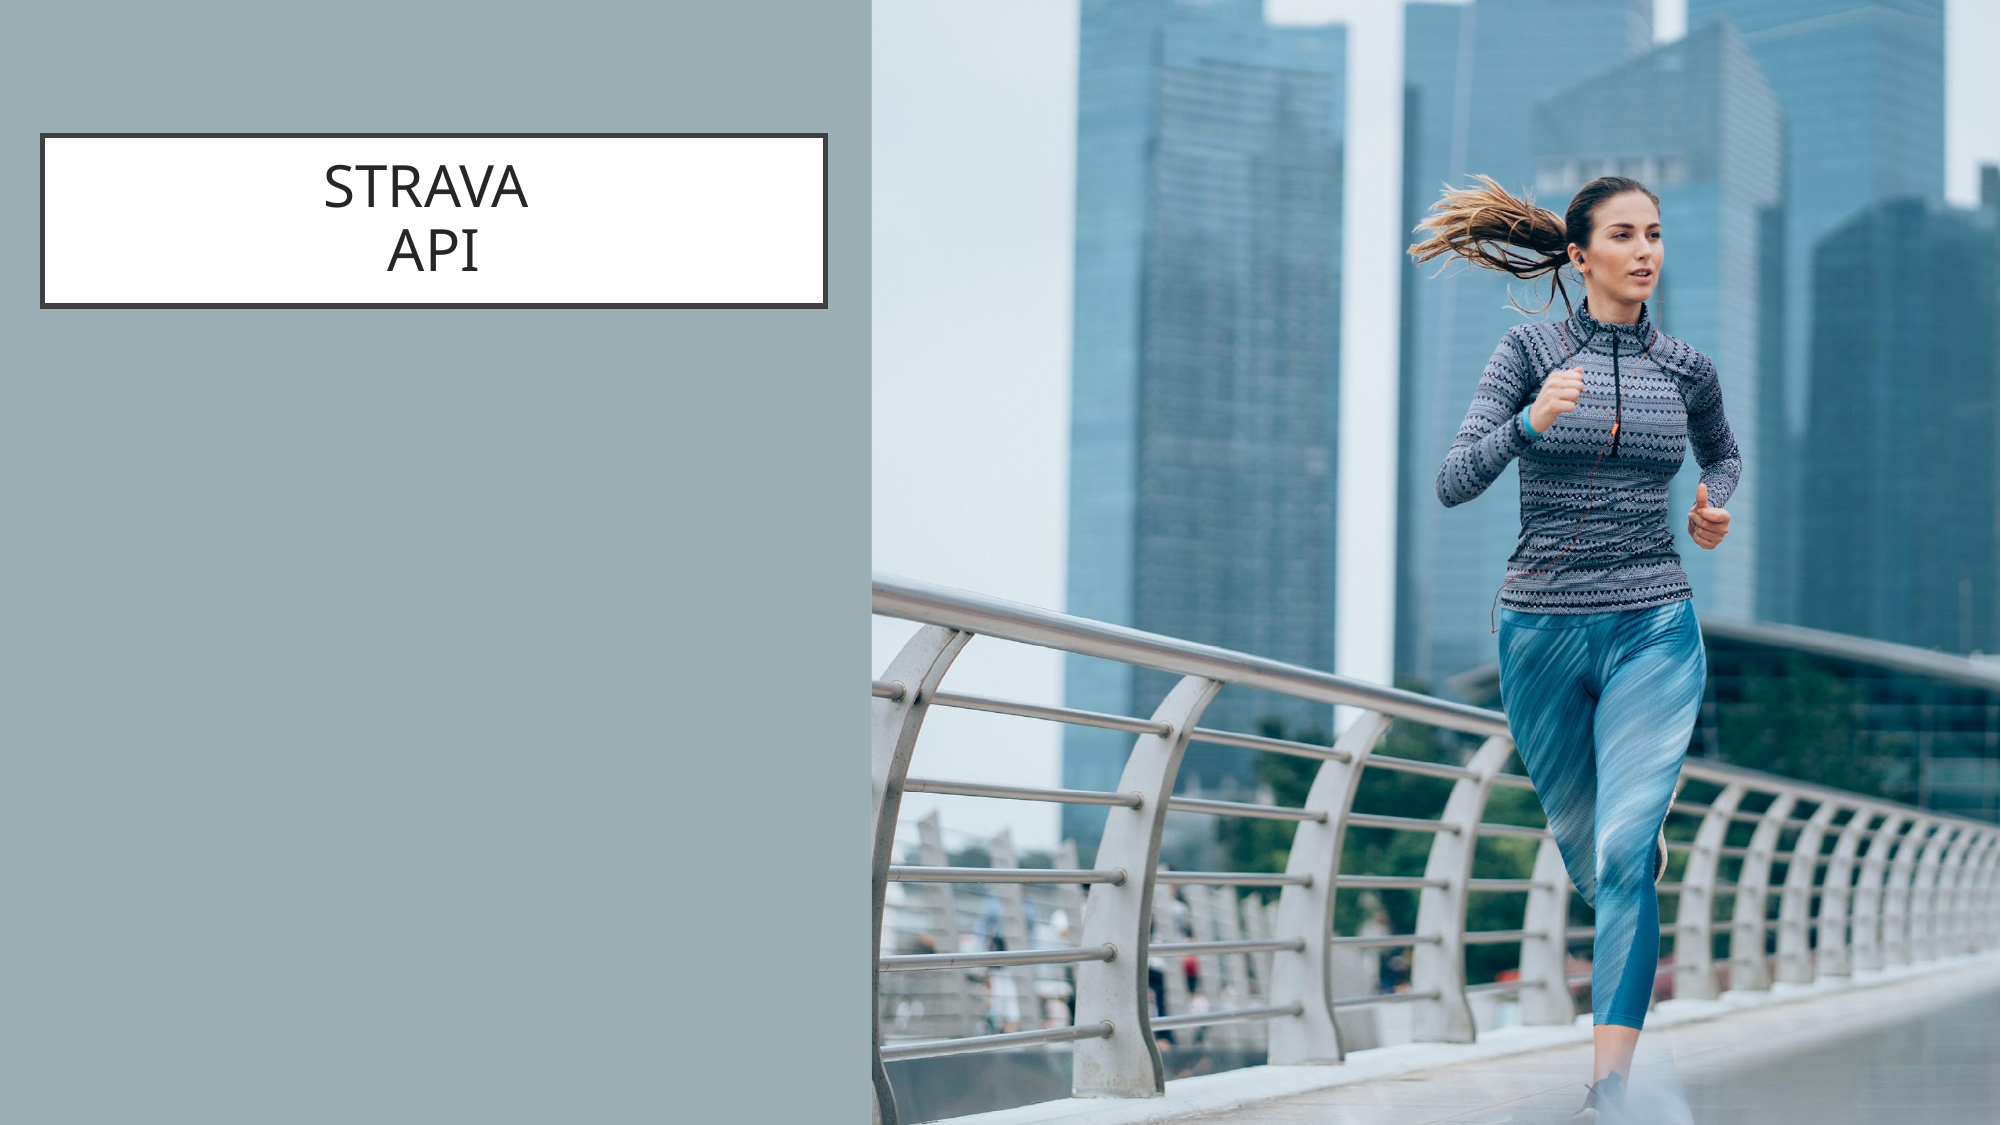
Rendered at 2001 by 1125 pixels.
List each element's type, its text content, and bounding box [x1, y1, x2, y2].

title STRAVA API [40, 133, 828, 309]
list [871, 0, 2000, 1125]
